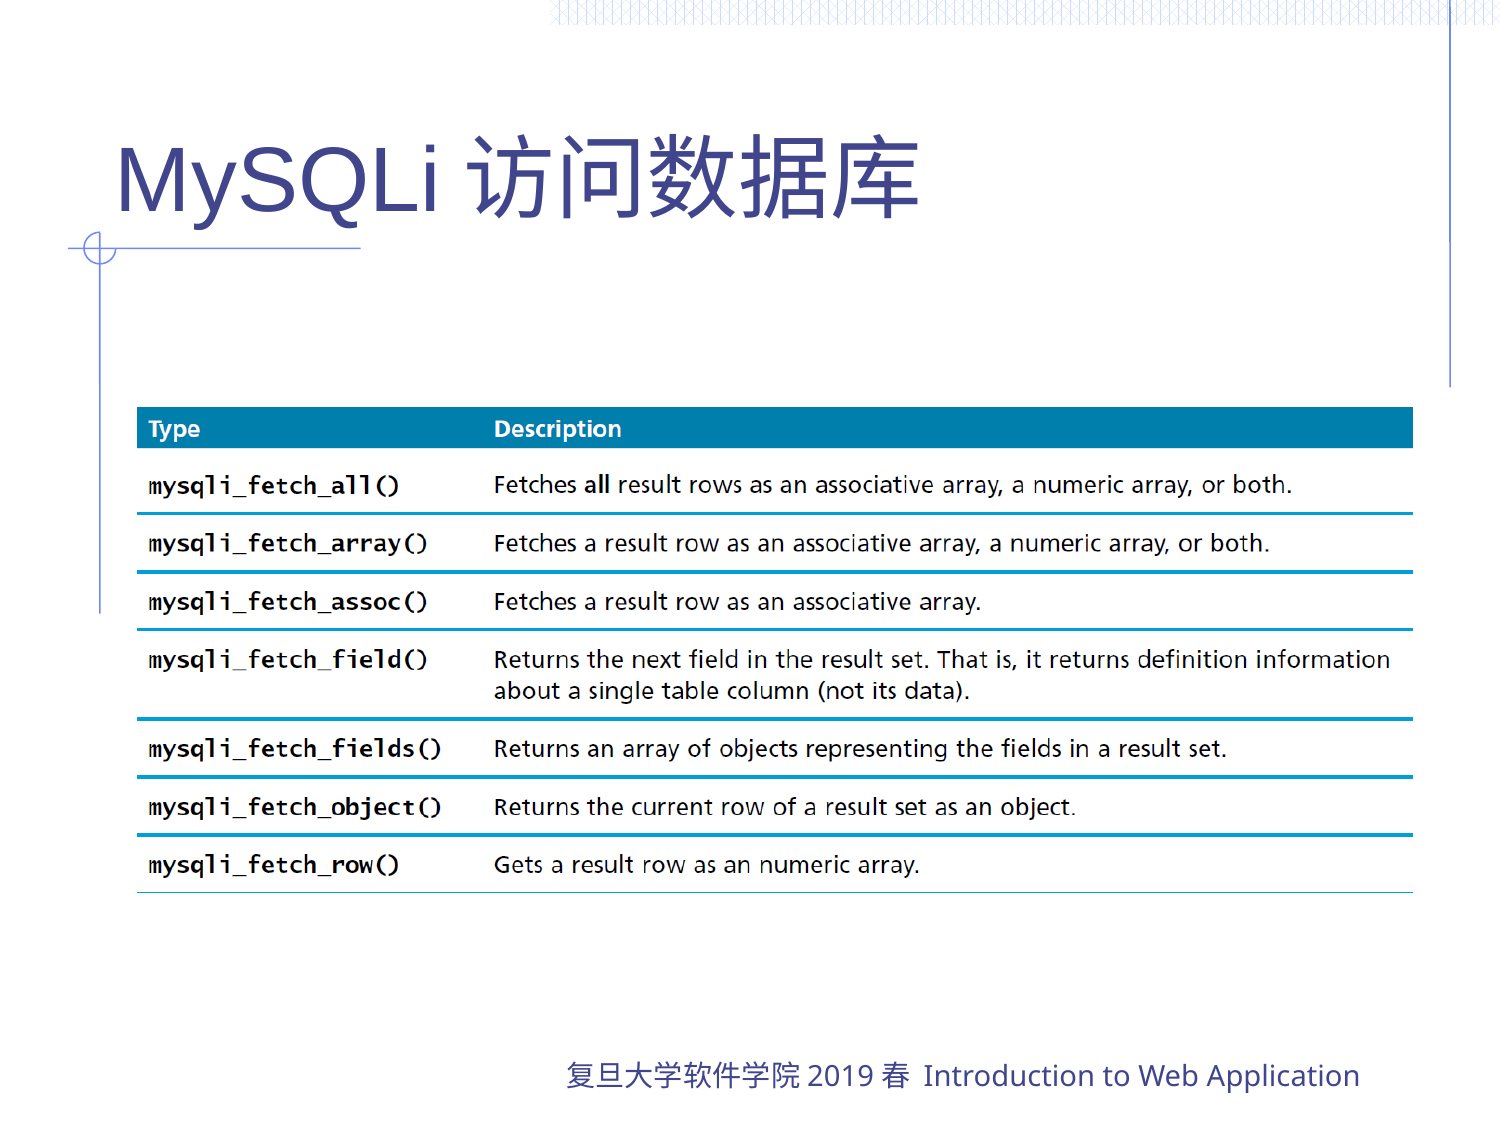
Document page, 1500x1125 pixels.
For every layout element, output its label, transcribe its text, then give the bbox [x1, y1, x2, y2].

title MySQLi访问数据库 [99, 50, 1375, 238]
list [137, 407, 1413, 893]
